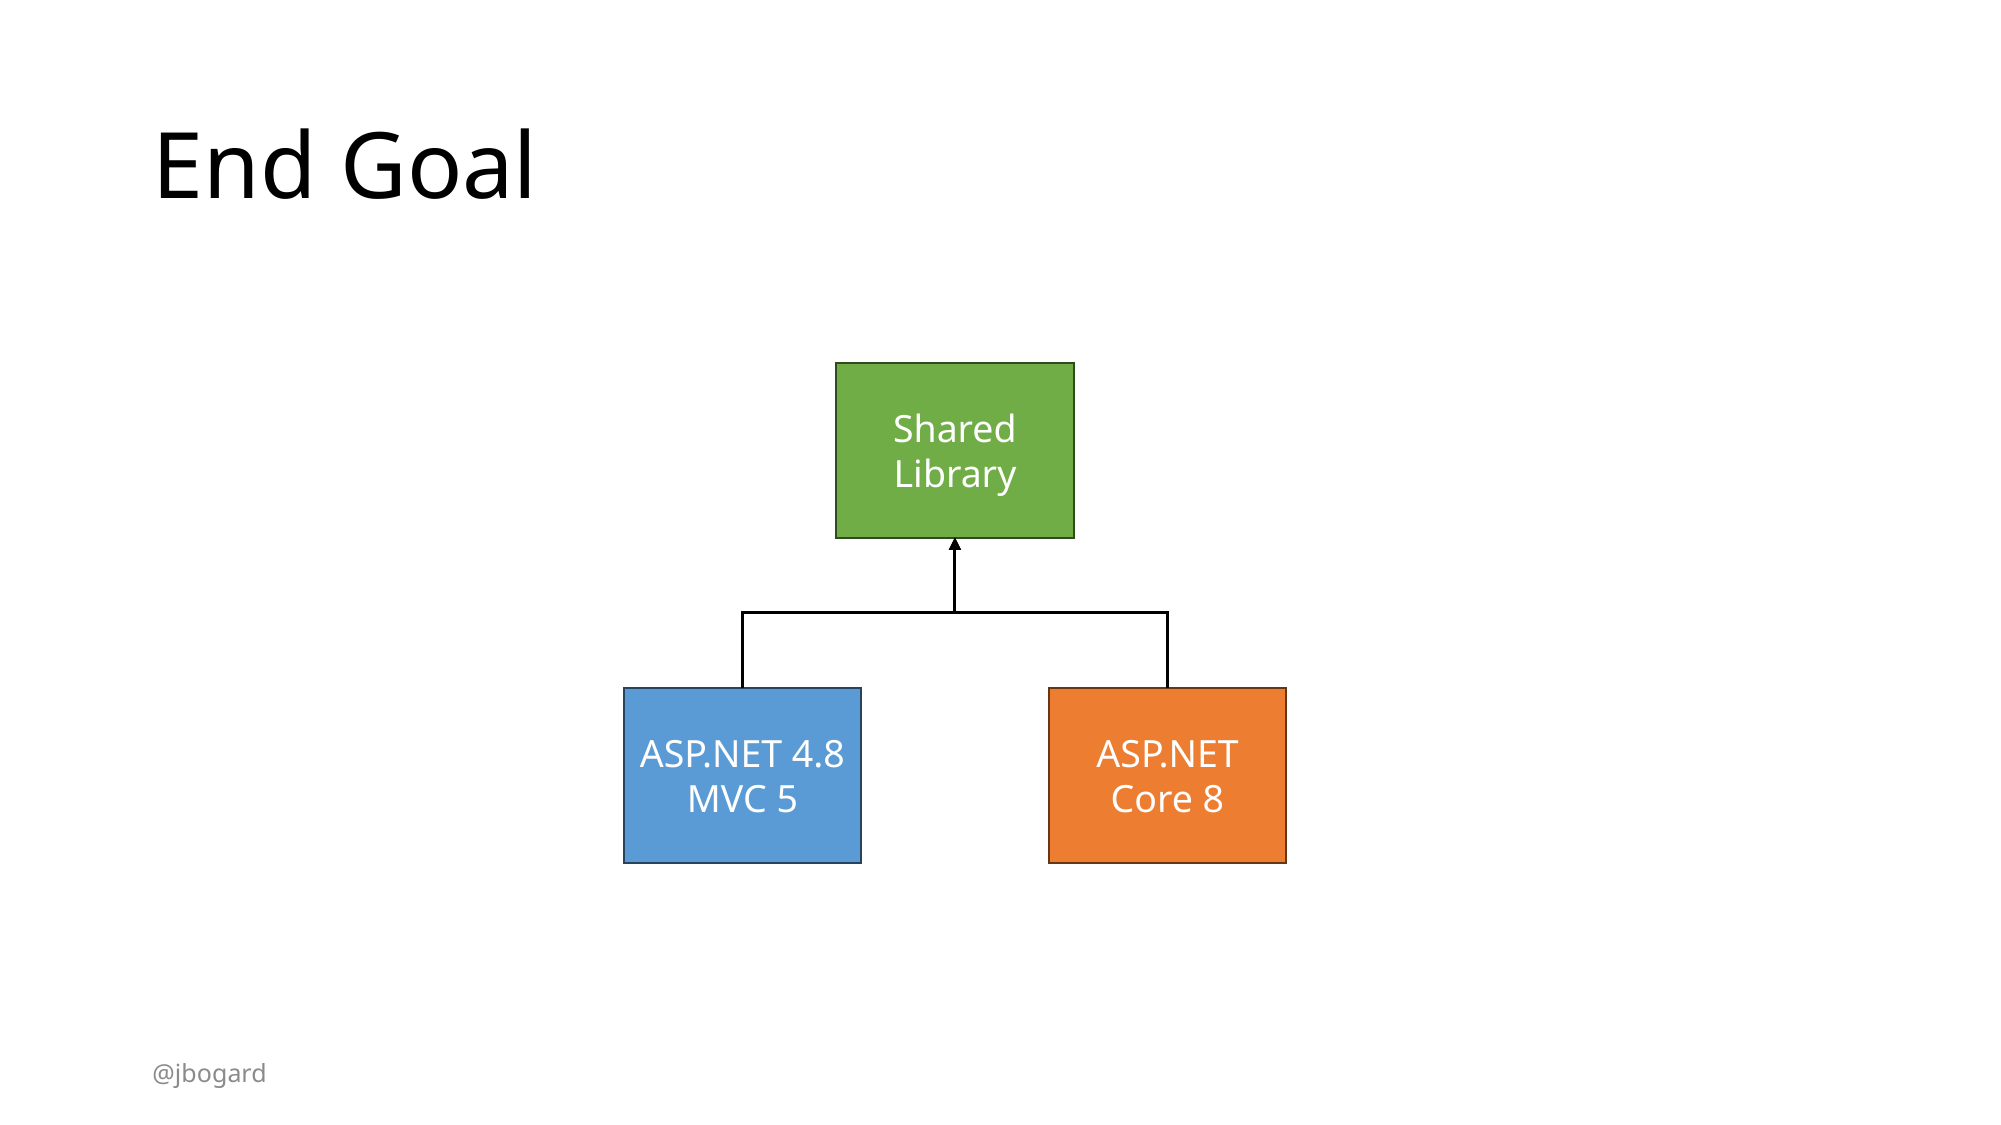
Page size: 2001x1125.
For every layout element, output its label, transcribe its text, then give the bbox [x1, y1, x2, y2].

text_box Shared Library [835, 362, 1075, 539]
slide_number @jbogard [137, 1042, 588, 1103]
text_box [773, 506, 924, 719]
text_box ASP.NET 4.8 MVC 5 [623, 687, 862, 864]
title End Goal [137, 59, 1863, 278]
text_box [986, 506, 1137, 719]
text_box ASP.NET Core 8 [1048, 687, 1287, 864]
